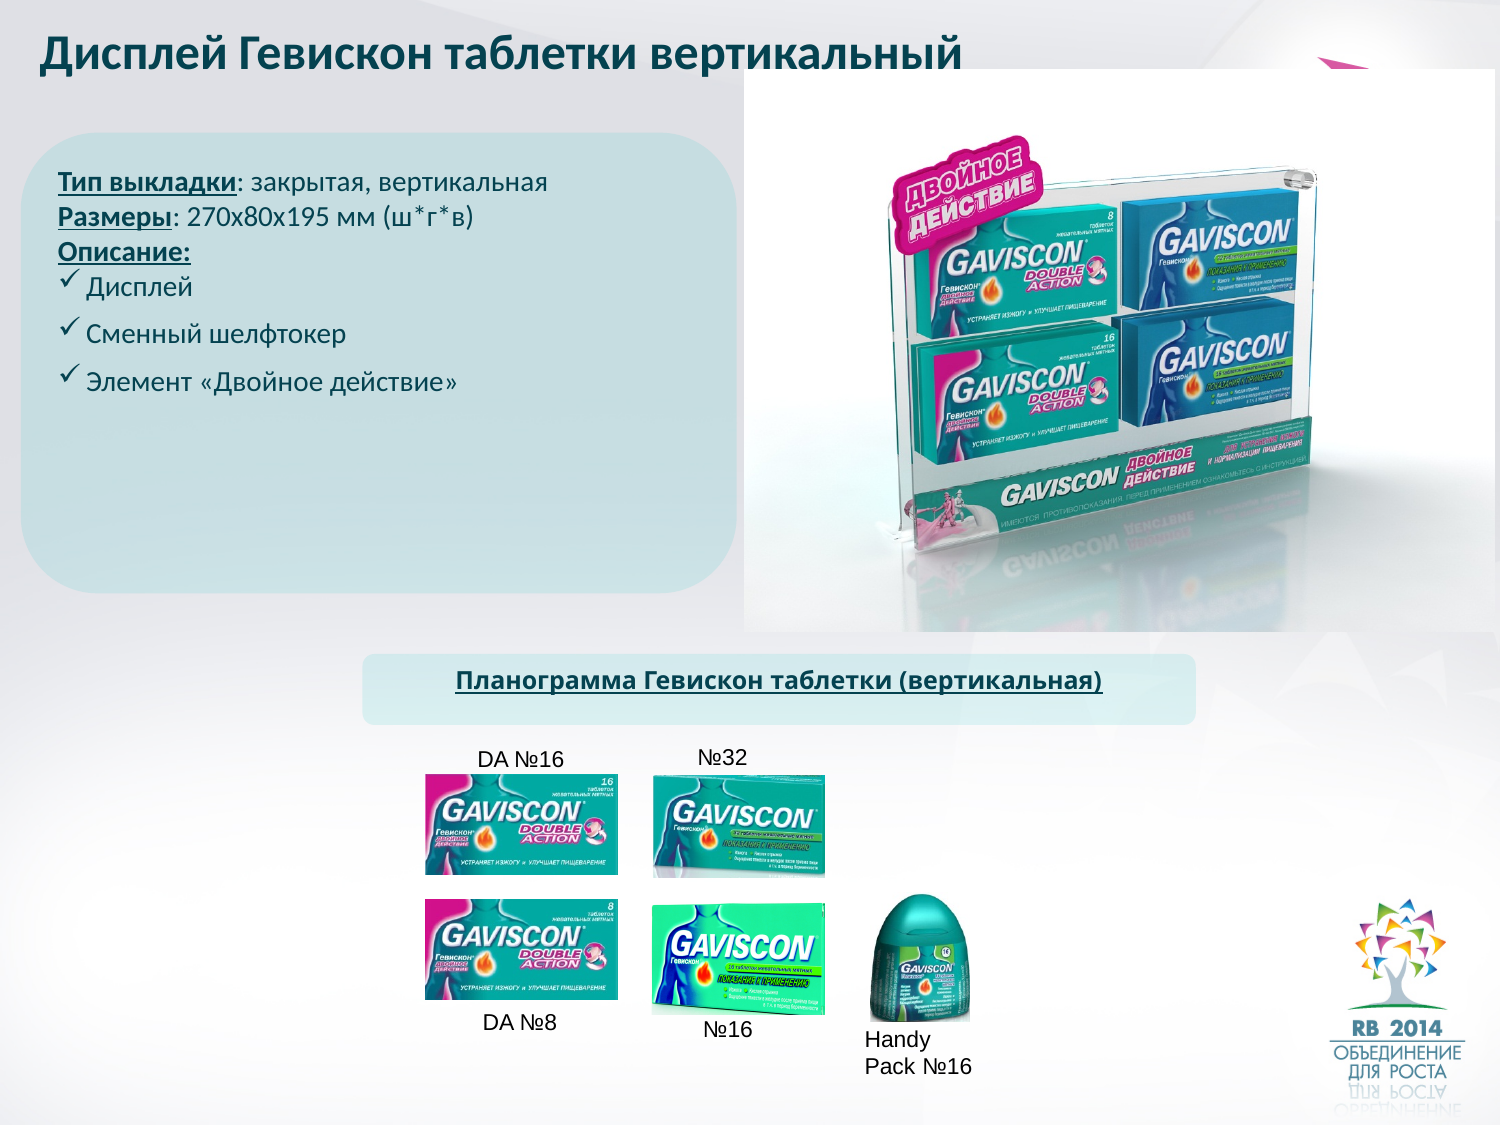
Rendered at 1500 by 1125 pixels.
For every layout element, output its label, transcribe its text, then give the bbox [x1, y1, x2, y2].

text_box Планограмма Гевискон таблетки (вертикальная) [362, 653, 1196, 725]
text_box Тип выкладки: закрытая, вертикальная Размеры: 270х80х195 мм (ш*г*в) Описание: Дисплей Сменный шелфтокер Элемент «Двойное действие» [20, 132, 737, 594]
text_box DA №8 [467, 1008, 575, 1043]
text_box №16 [688, 1023, 795, 1050]
picture [0, 0, 1500, 1125]
text_box Дисплей Гевискон таблетки вертикальный [24, 12, 1138, 88]
text_box Handy Pack №16 [849, 1016, 988, 1087]
text_box №32 [682, 735, 818, 773]
text_box DA №16 [462, 737, 598, 773]
